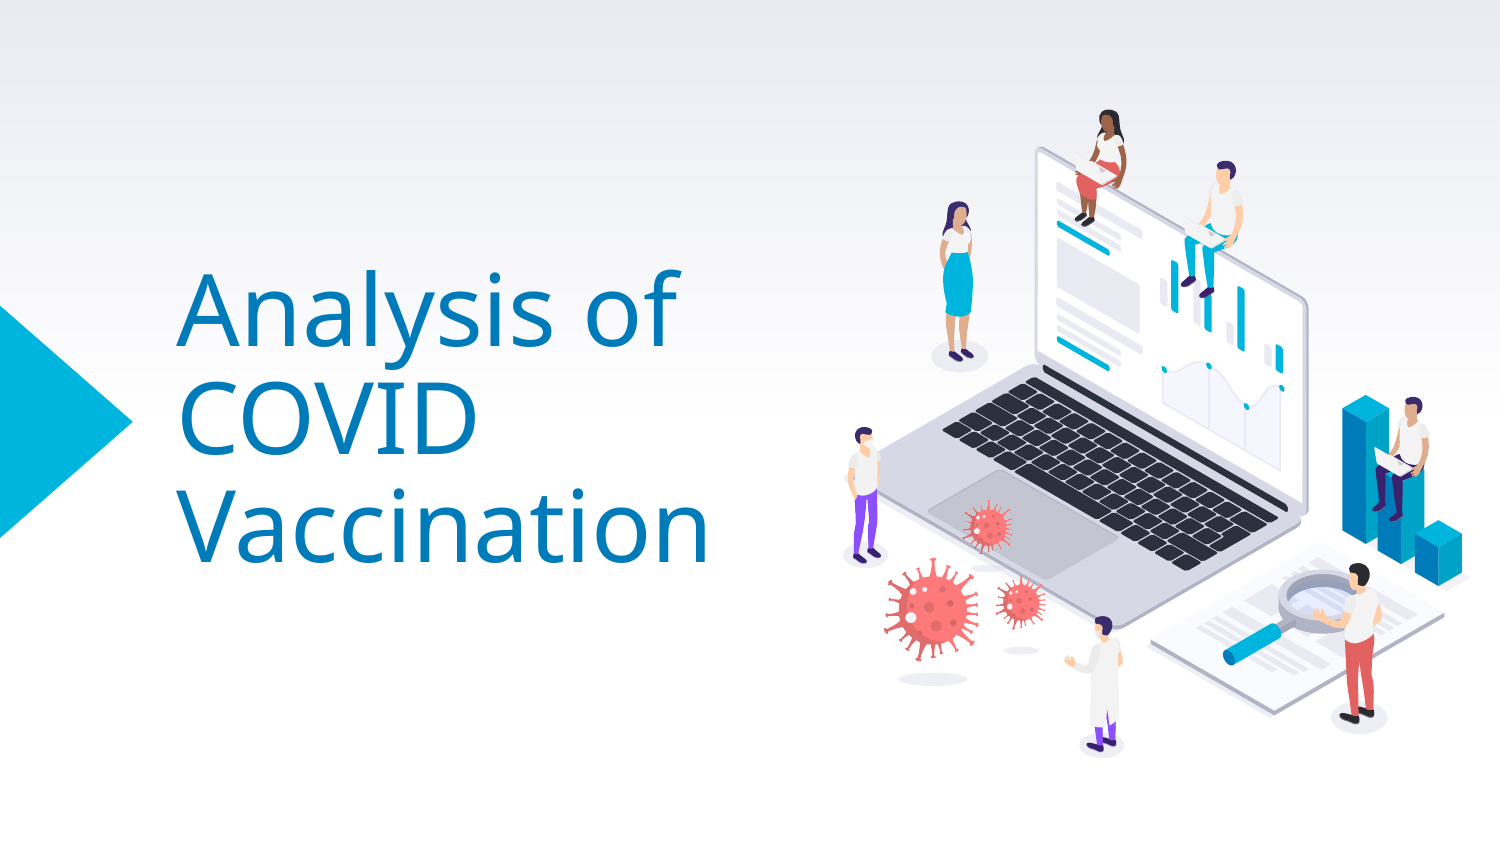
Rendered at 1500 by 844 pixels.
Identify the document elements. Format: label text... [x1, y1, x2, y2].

picture [843, 427, 1124, 758]
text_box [843, 109, 1471, 735]
title Analysis of COVID Vaccination [176, 305, 838, 538]
